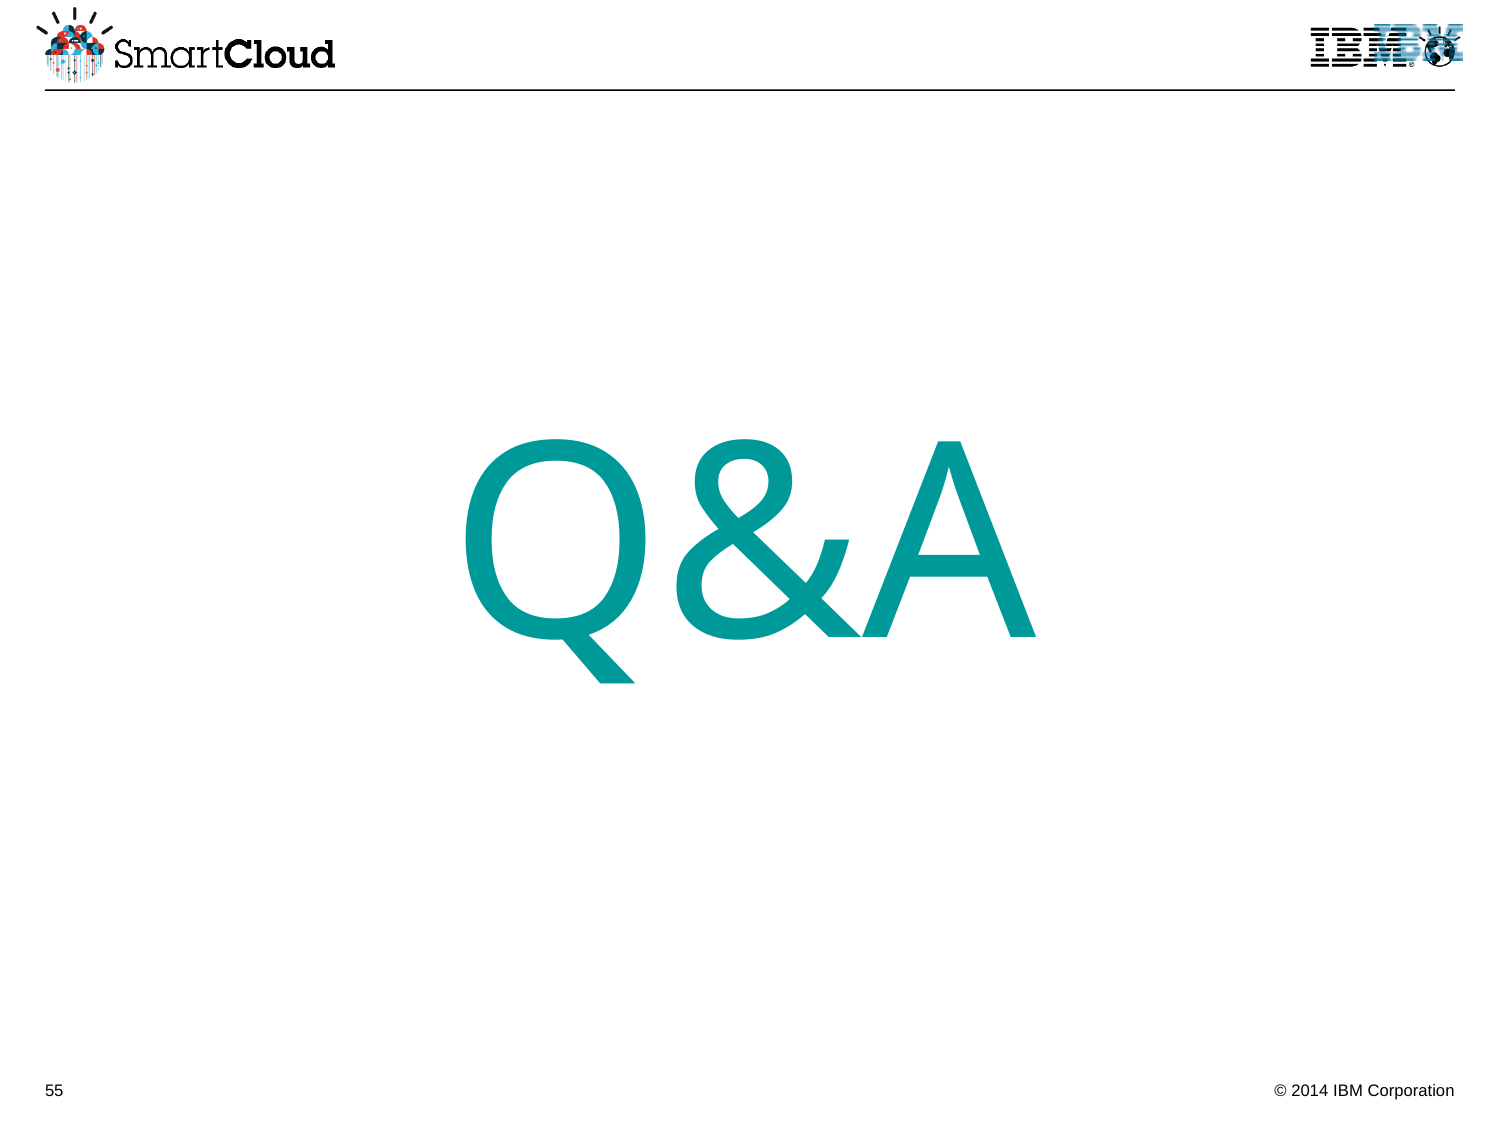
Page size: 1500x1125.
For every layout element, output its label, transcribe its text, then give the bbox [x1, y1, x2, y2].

picture [31, 5, 335, 84]
picture [1296, 12, 1471, 79]
slide_number 55 [29, 1072, 91, 1103]
text_box Q&A [434, 357, 1052, 700]
